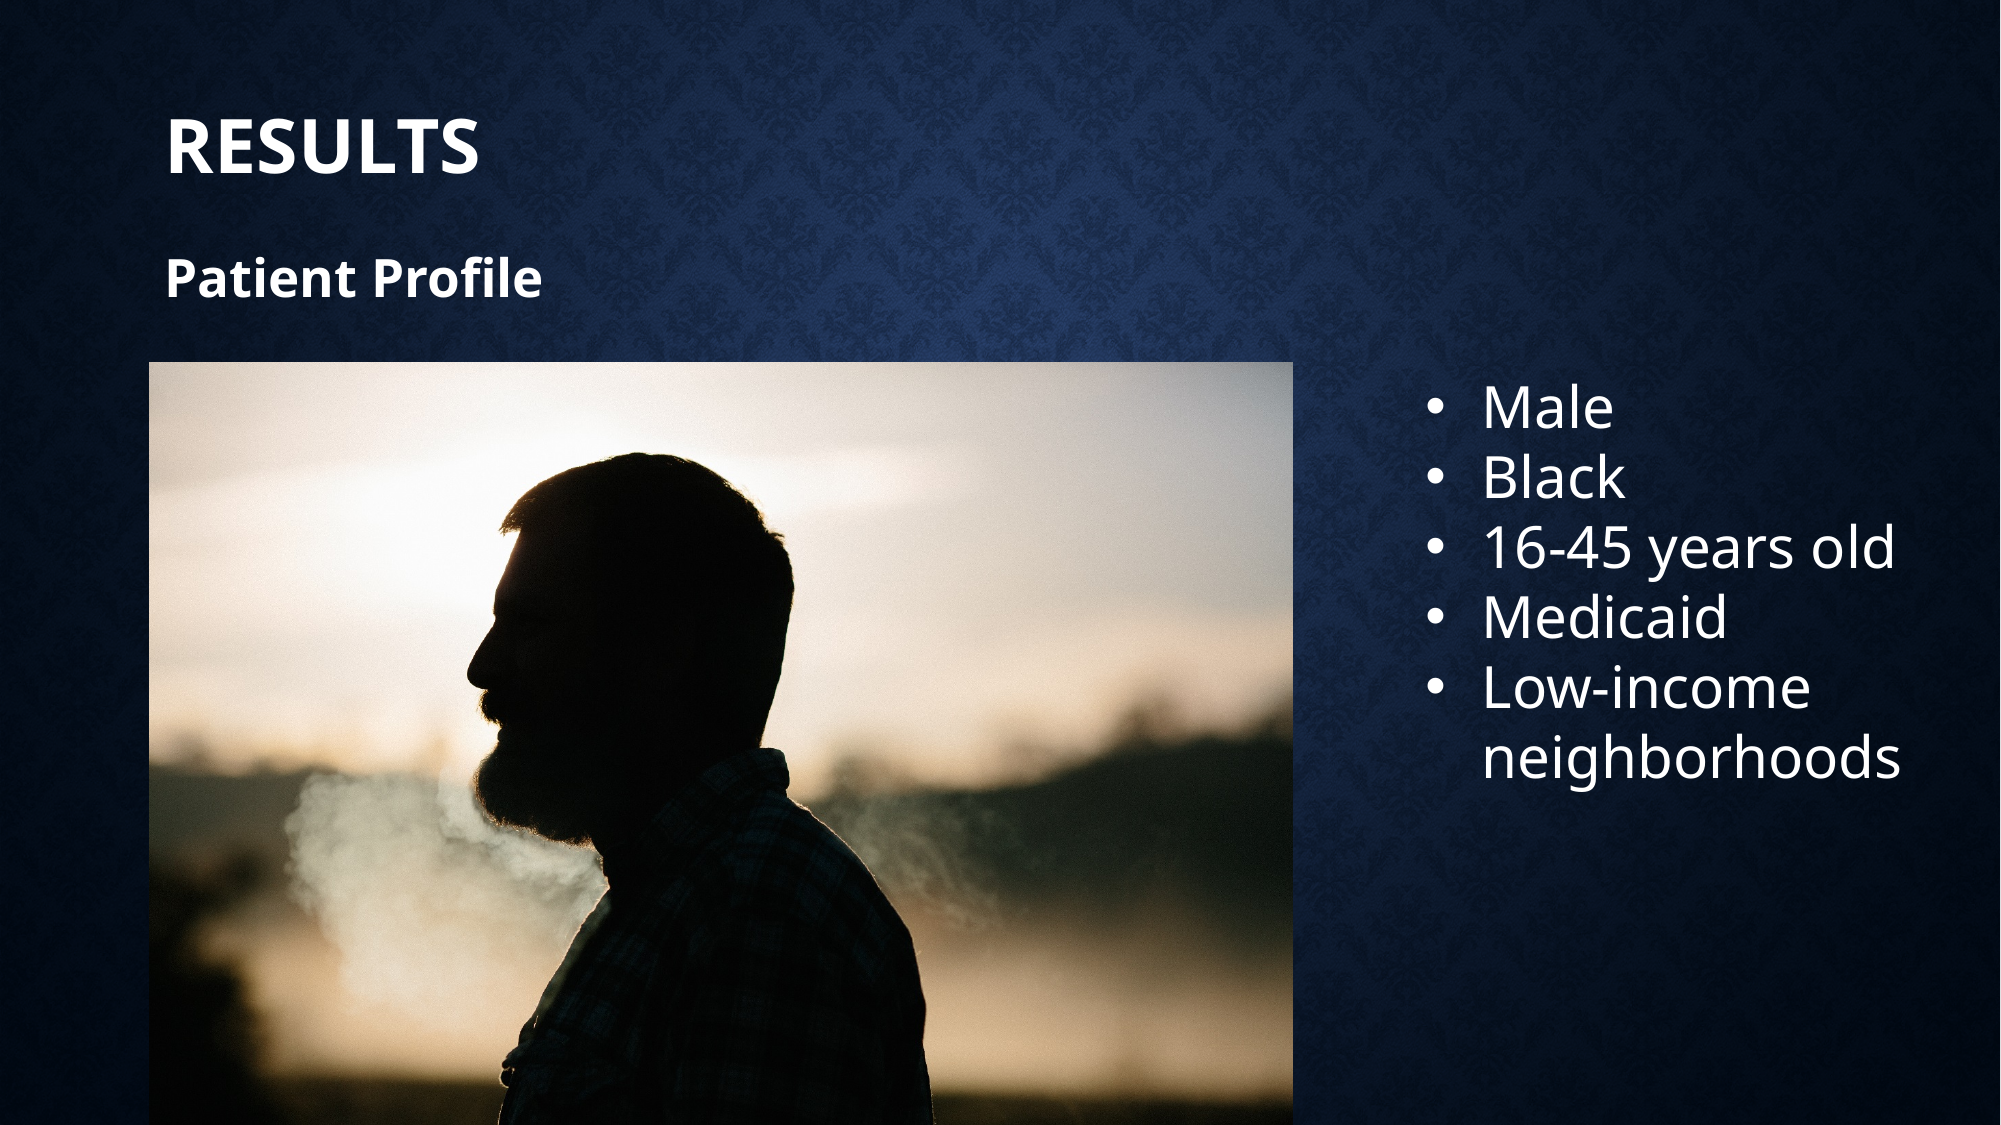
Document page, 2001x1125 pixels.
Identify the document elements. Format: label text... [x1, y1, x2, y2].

text_box Male Black 16-45 years old Medicaid Low-income neighborhoods [1410, 362, 2000, 798]
title Results Patient Profile [149, 99, 1849, 318]
picture [149, 362, 1294, 1125]
